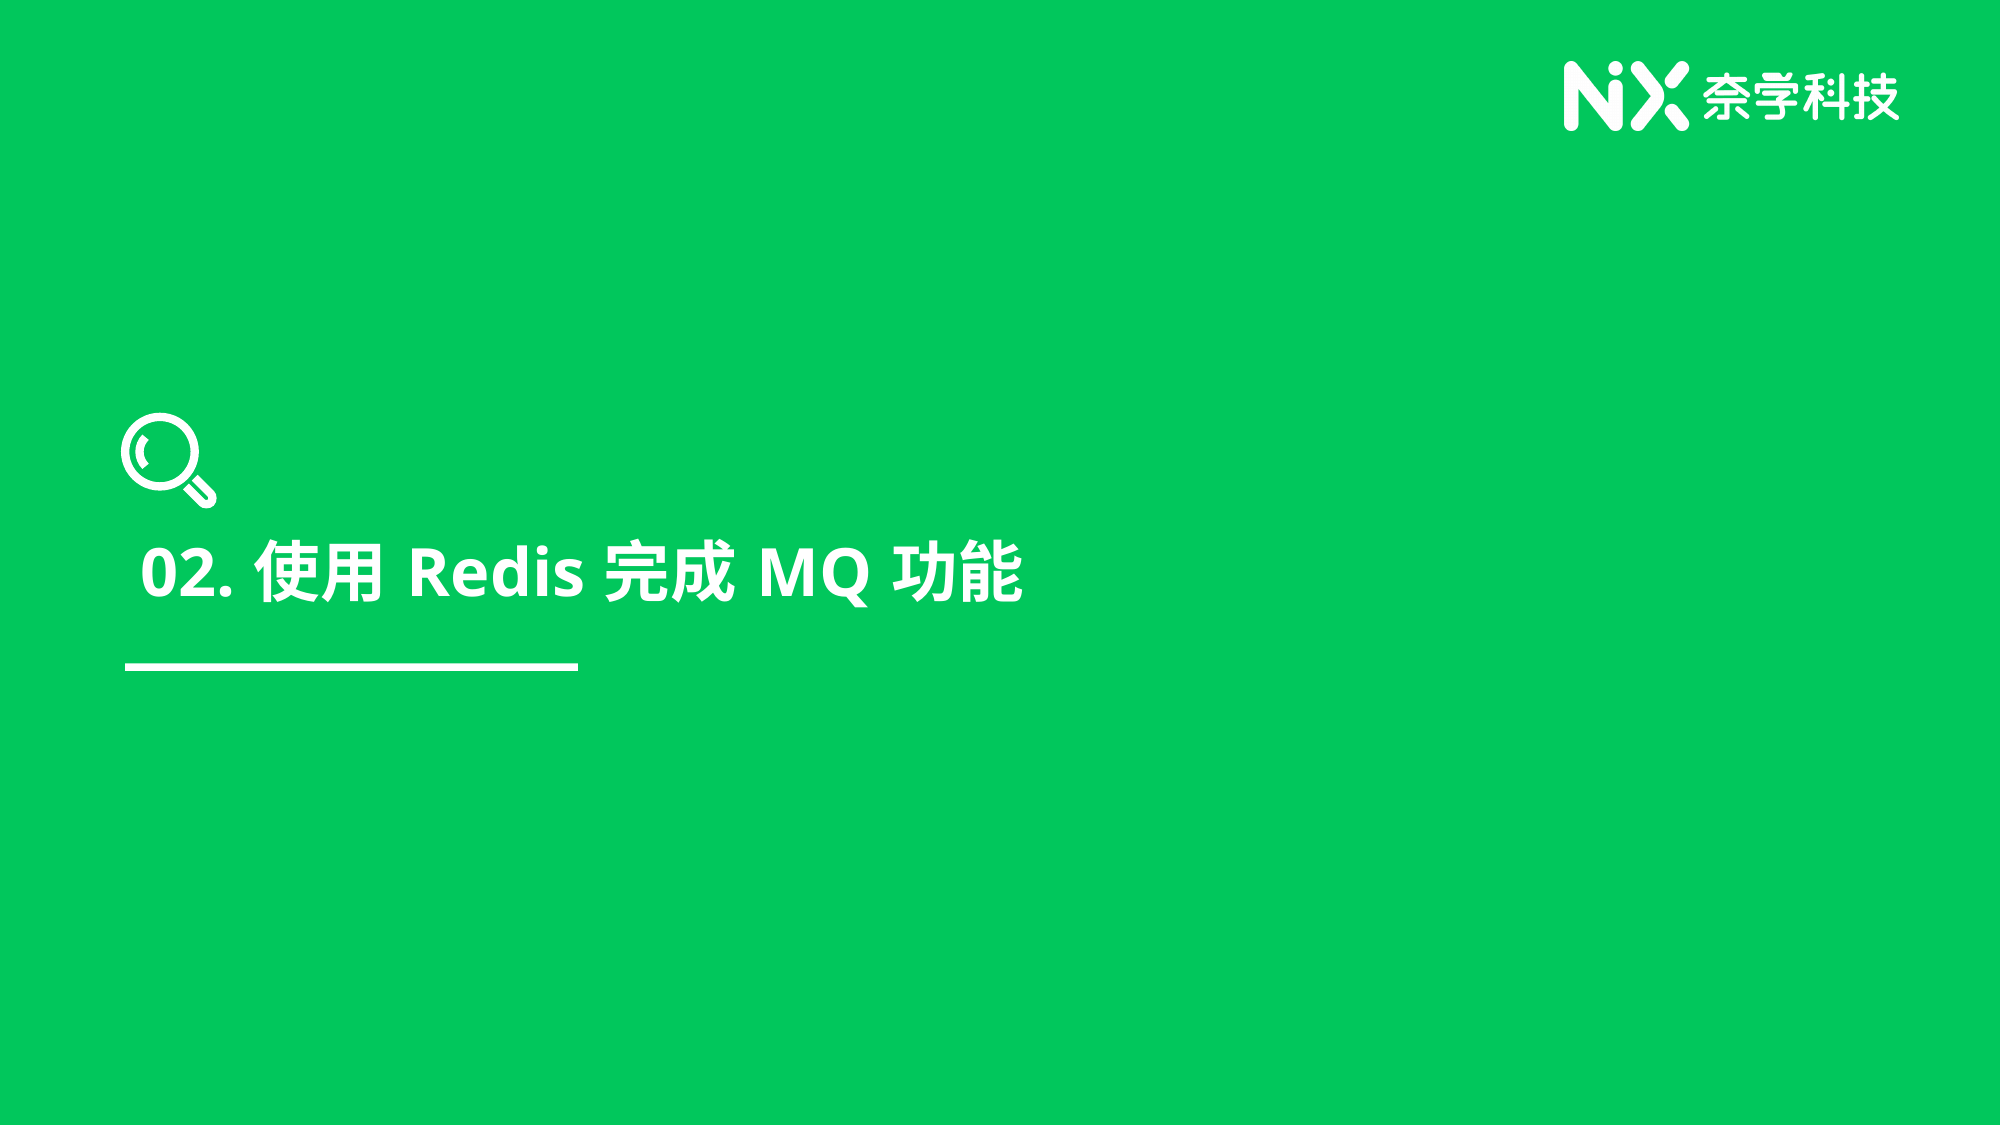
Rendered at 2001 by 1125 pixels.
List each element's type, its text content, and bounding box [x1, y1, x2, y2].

title 02.使用Redis完成MQ功能 [125, 504, 1851, 637]
text_box [1497, 29, 1976, 184]
picture [1564, 61, 1899, 131]
